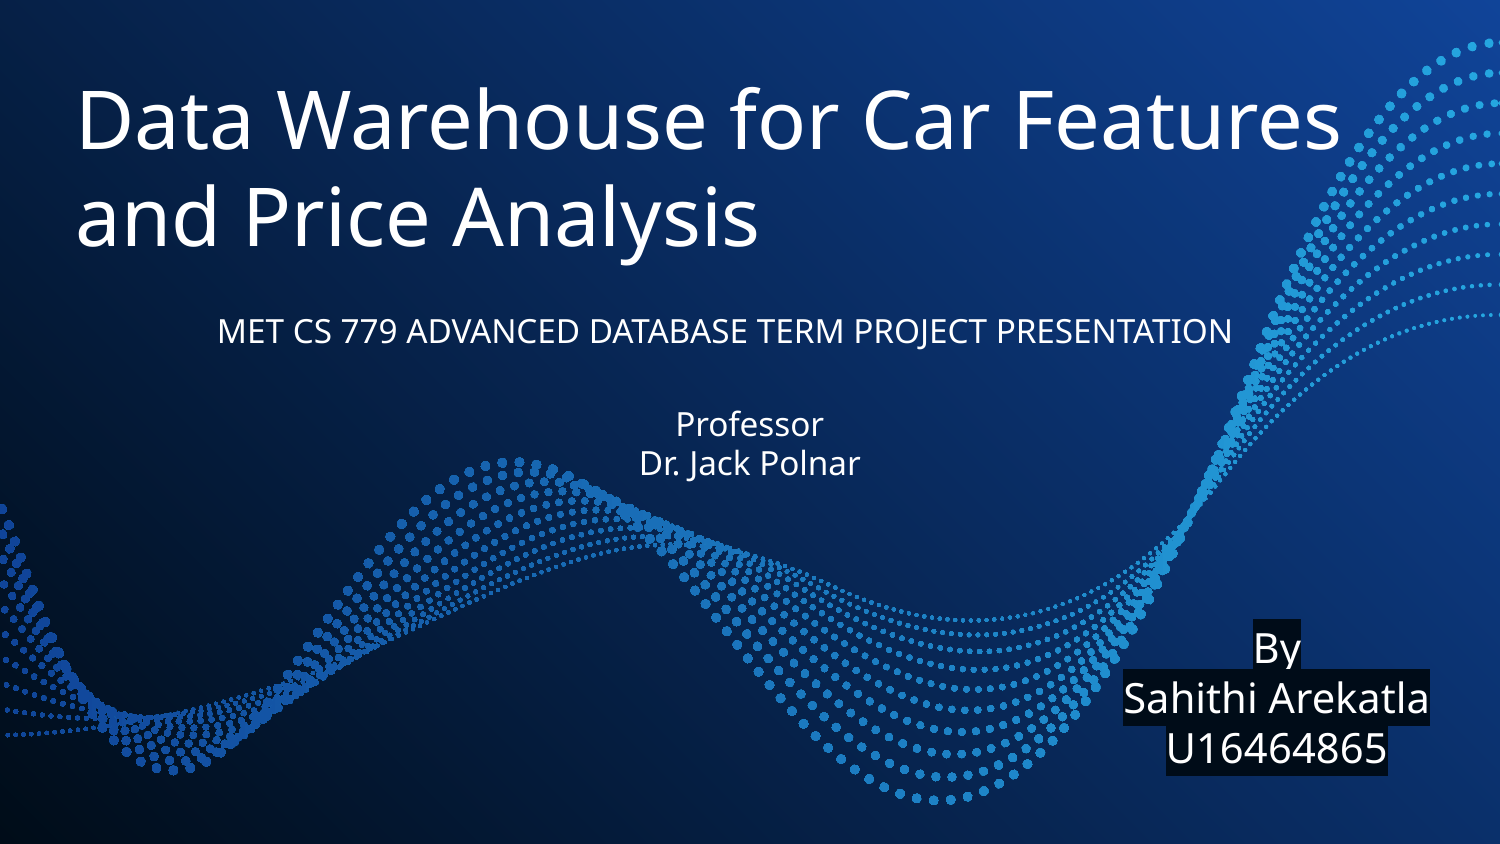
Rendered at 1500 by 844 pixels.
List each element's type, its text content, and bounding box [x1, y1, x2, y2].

title Data Warehouse for Car Features and Price Analysis [75, 58, 1472, 348]
text_box By Sahithi Arekatla U16464865 [1063, 607, 1490, 788]
text_box Professor Dr. Jack Polnar [486, 366, 1014, 498]
text_box MET CS 779 ADVANCED DATABASE TERM PROJECT PRESENTATION [201, 255, 1413, 366]
